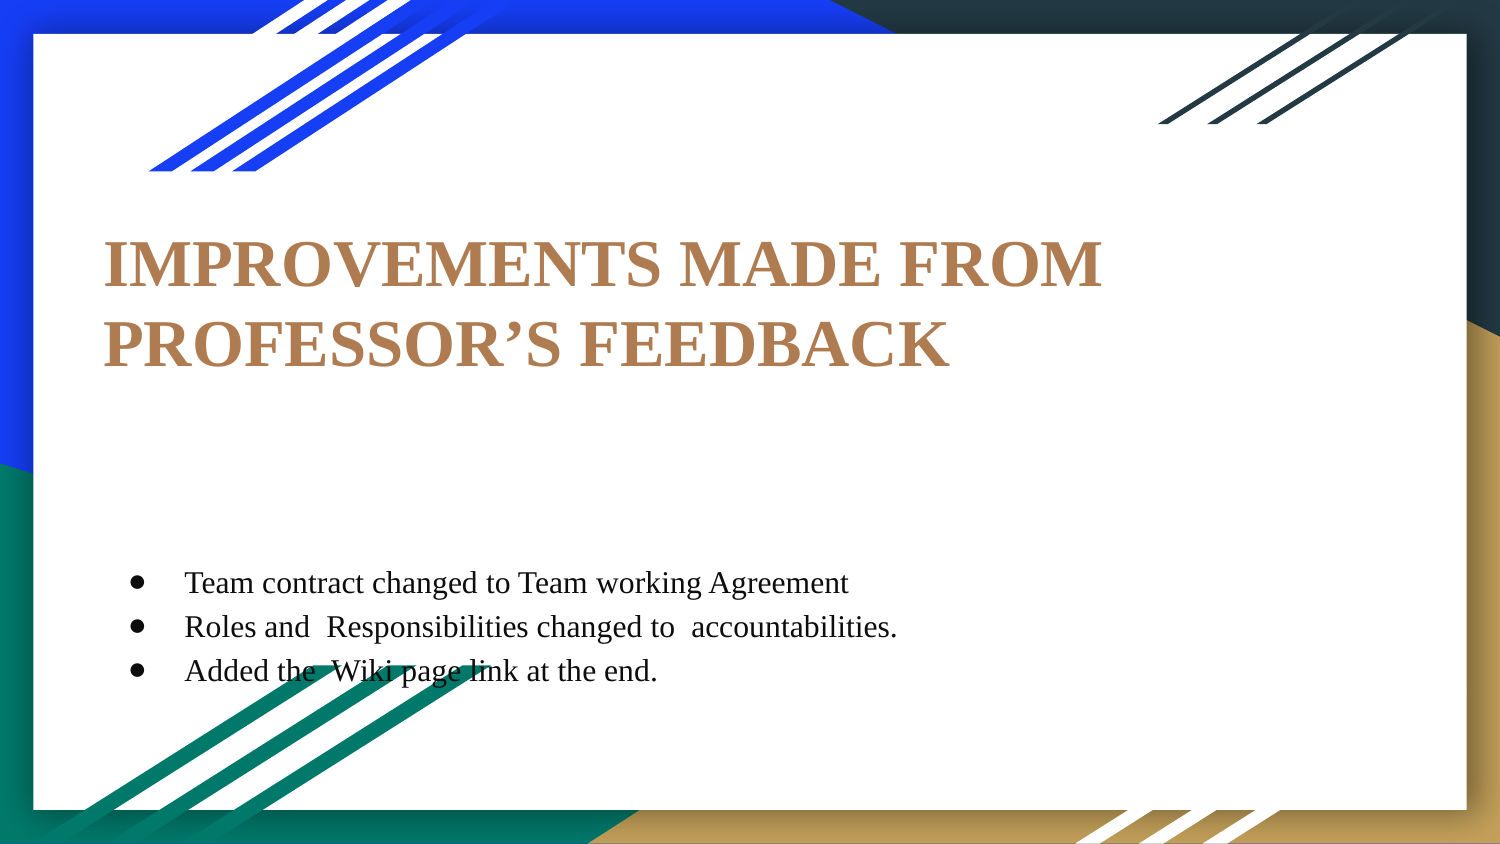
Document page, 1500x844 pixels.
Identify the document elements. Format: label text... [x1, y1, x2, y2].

list IMPROVEMENTS MADE FROM PROFESSOR’S FEEDBACK Team contract changed to Team working Agreement Roles and Responsibilities changed to accountabilities. Added the Wiki page link at the end. [88, 125, 1368, 766]
